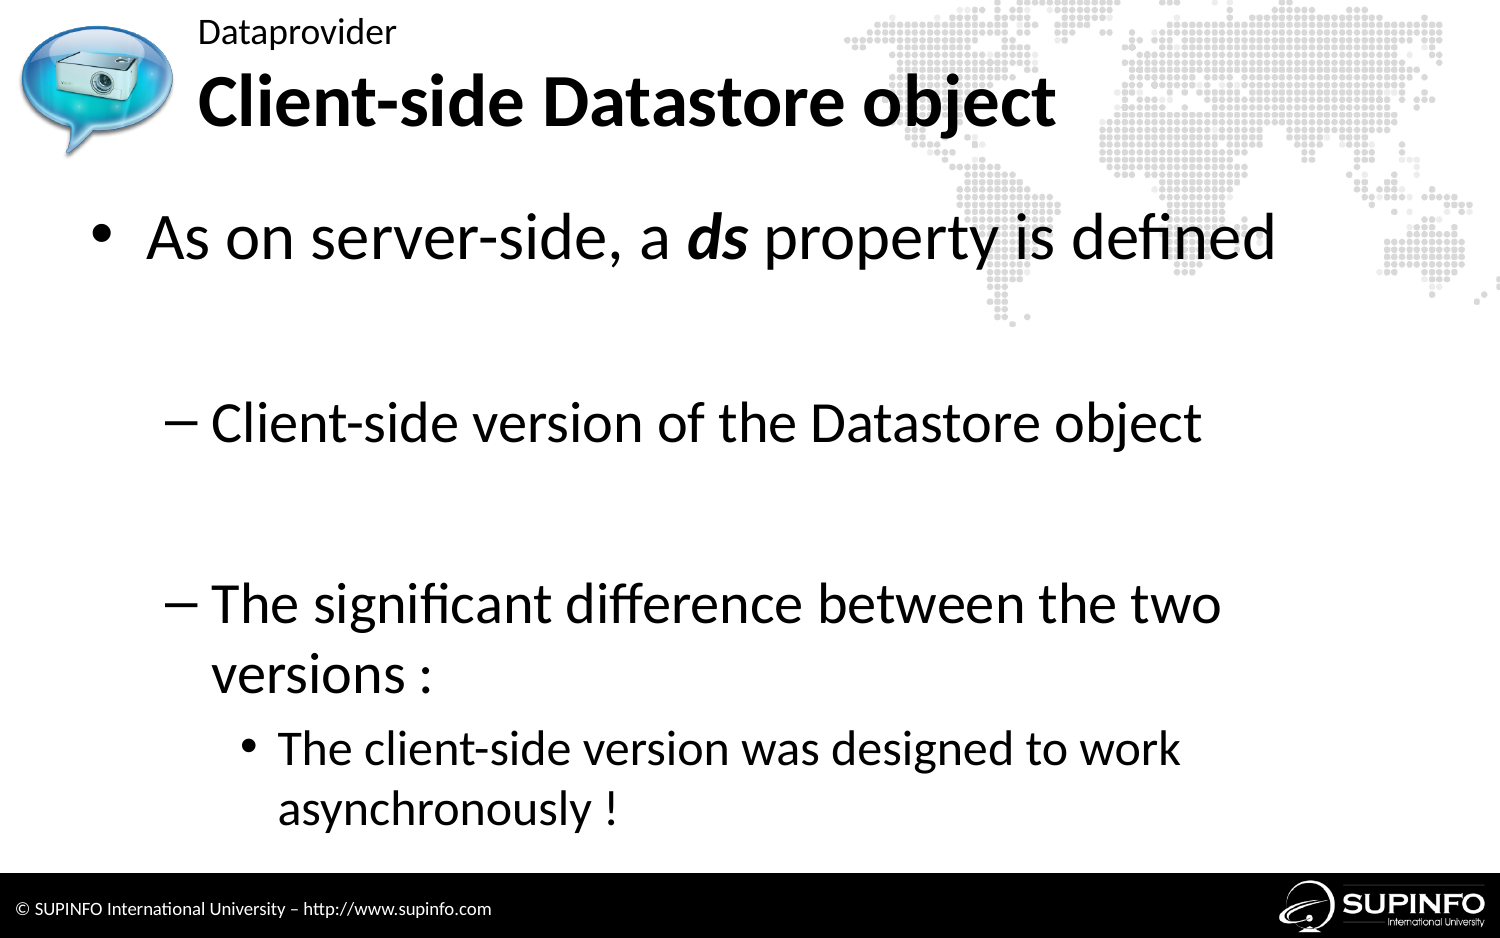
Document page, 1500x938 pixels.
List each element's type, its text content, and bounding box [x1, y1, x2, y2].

list As on server-side, a ds property is defined Client-side version of the Datastore object The significant difference between the two versions : The client-side version was designed to work asynchronously ! [74, 184, 1460, 880]
text_box Dataprovider [183, 0, 1459, 56]
text_box Client-side Datastore object [183, 56, 1459, 138]
picture [844, 0, 1500, 327]
picture [1269, 870, 1494, 938]
picture [17, 19, 179, 162]
